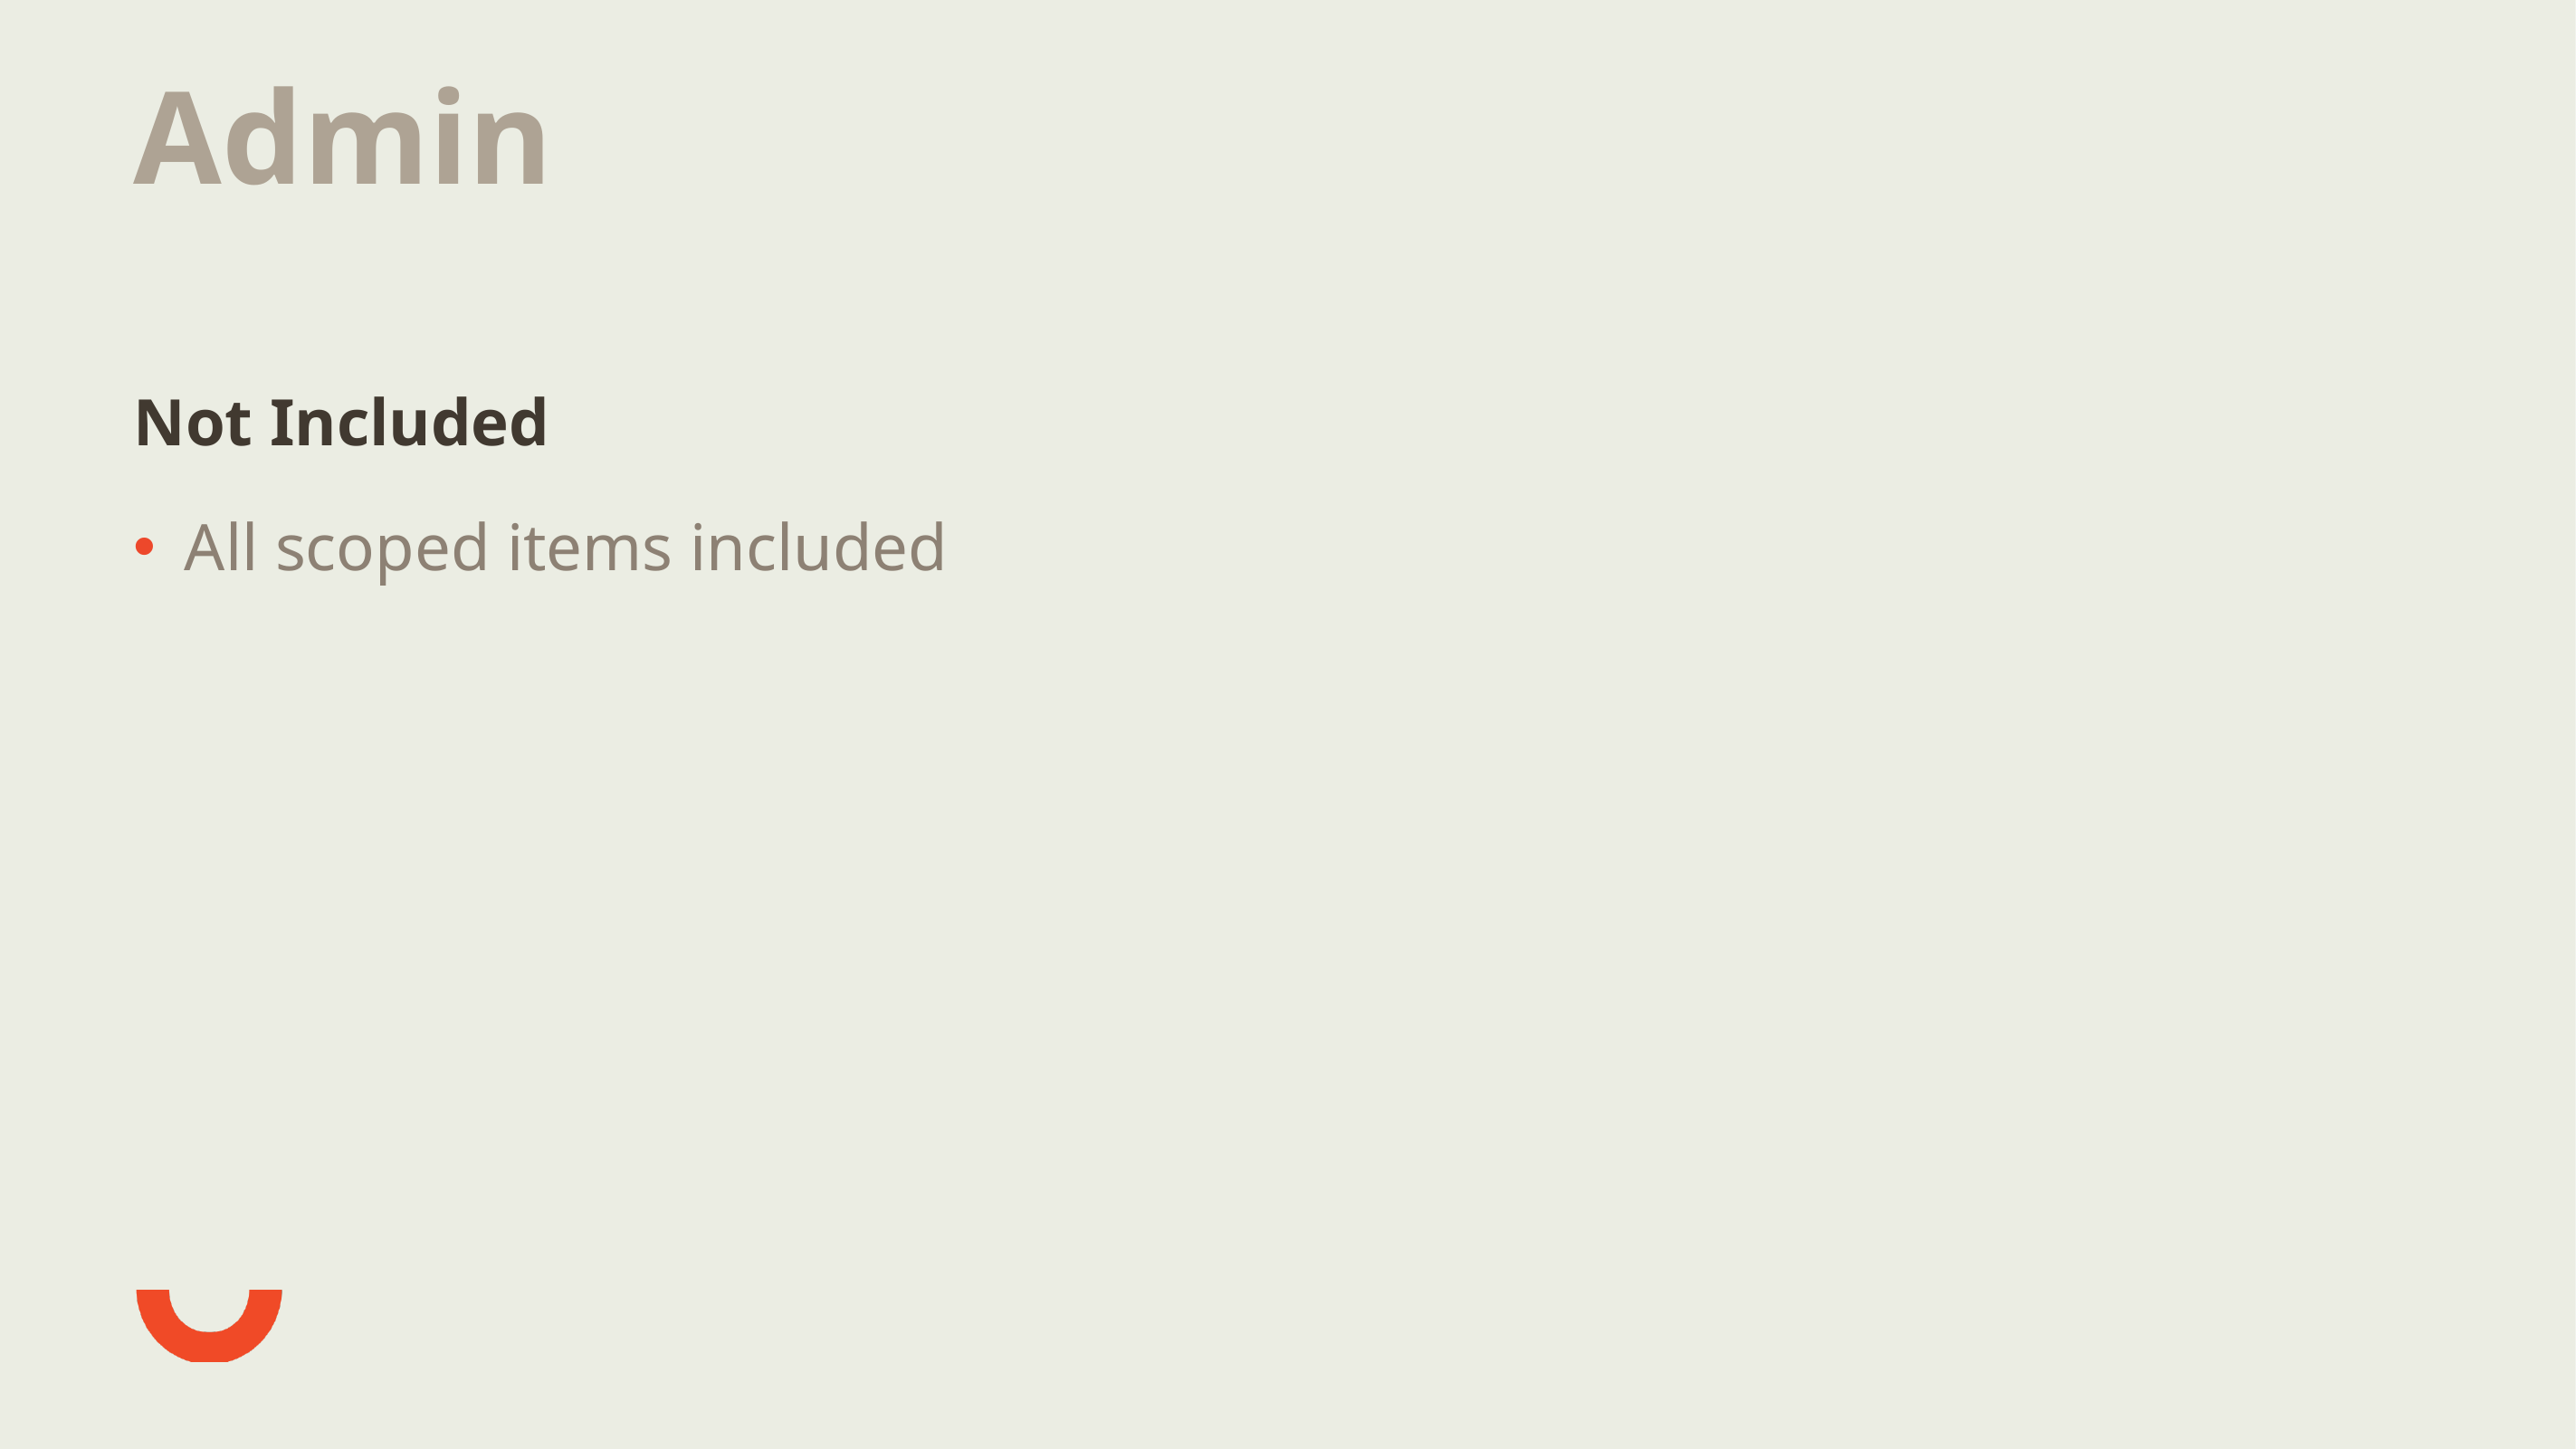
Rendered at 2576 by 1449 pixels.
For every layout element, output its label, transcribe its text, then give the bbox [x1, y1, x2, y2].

title Admin [133, 79, 2447, 321]
list Not Included All scoped items included [133, 362, 2454, 1245]
